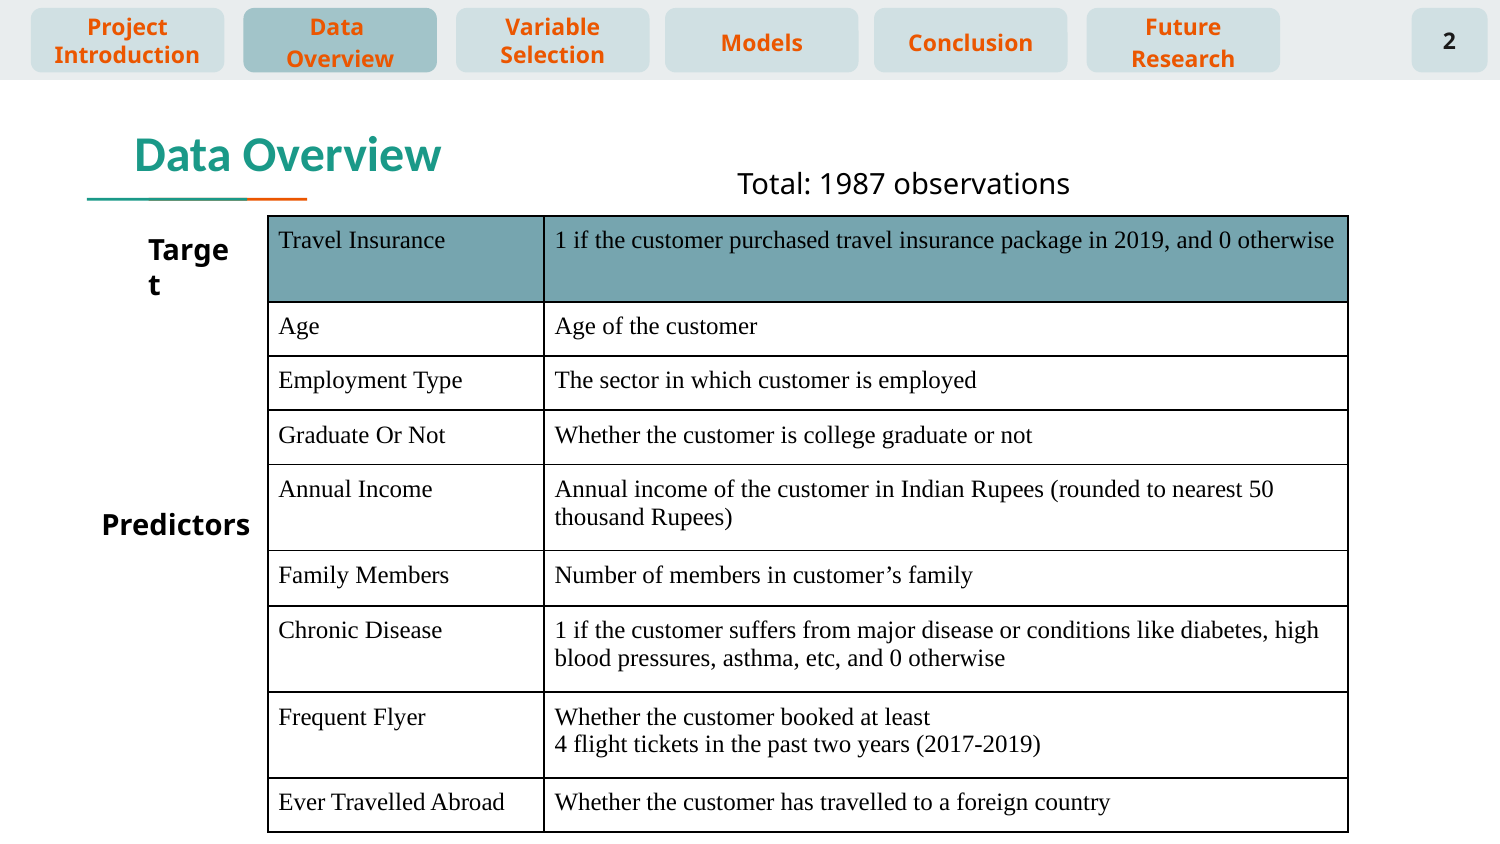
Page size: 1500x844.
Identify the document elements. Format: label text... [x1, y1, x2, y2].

text_box Variable Selection [456, 7, 650, 73]
text_box Predictors [86, 491, 268, 557]
text_box Models [665, 7, 859, 73]
table_cell Number of members in customer’s family [545, 551, 1347, 605]
table_header 1 if the customer purchased travel insurance package in 2019, and 0 otherwise [545, 217, 1347, 301]
table_cell Age [269, 303, 543, 355]
table_cell Whether the customer booked at least 4 flight tickets in the past two years (2017-2019) [545, 693, 1347, 777]
table_cell Graduate Or Not [269, 411, 543, 464]
table_cell Age of the customer [545, 303, 1347, 355]
table_cell Family Members [269, 551, 543, 605]
text_box Project Introduction [30, 7, 225, 73]
text_box Future Research [1086, 7, 1281, 73]
text_box Conclusion [874, 7, 1068, 73]
table_cell Annual Income [269, 465, 543, 550]
text_box Data Overview [243, 7, 437, 73]
table_cell Employment Type [269, 357, 543, 409]
table_cell Ever Travelled Abroad [269, 779, 543, 831]
table_cell Whether the customer is college graduate or not [545, 411, 1347, 464]
table_cell Annual income of the customer in Indian Rupees (rounded to nearest 50 thousand Rupees) [545, 465, 1347, 550]
table_cell 1 if the customer suffers from major disease or conditions like diabetes, high blood pressures, asthma, etc, and 0 otherwise [545, 607, 1347, 691]
title Data Overview [119, 106, 1381, 195]
text_box Target [133, 216, 256, 316]
table_cell Whether the customer has travelled to a foreign country [545, 779, 1347, 831]
table_cell The sector in which customer is employed [545, 357, 1347, 409]
text_box 2 [1411, 7, 1488, 73]
table_header Travel Insurance [269, 217, 543, 301]
text_box Total: 1987 observations [722, 150, 1452, 216]
table_cell Frequent Flyer [269, 693, 543, 777]
table_cell Chronic Disease [269, 607, 543, 691]
